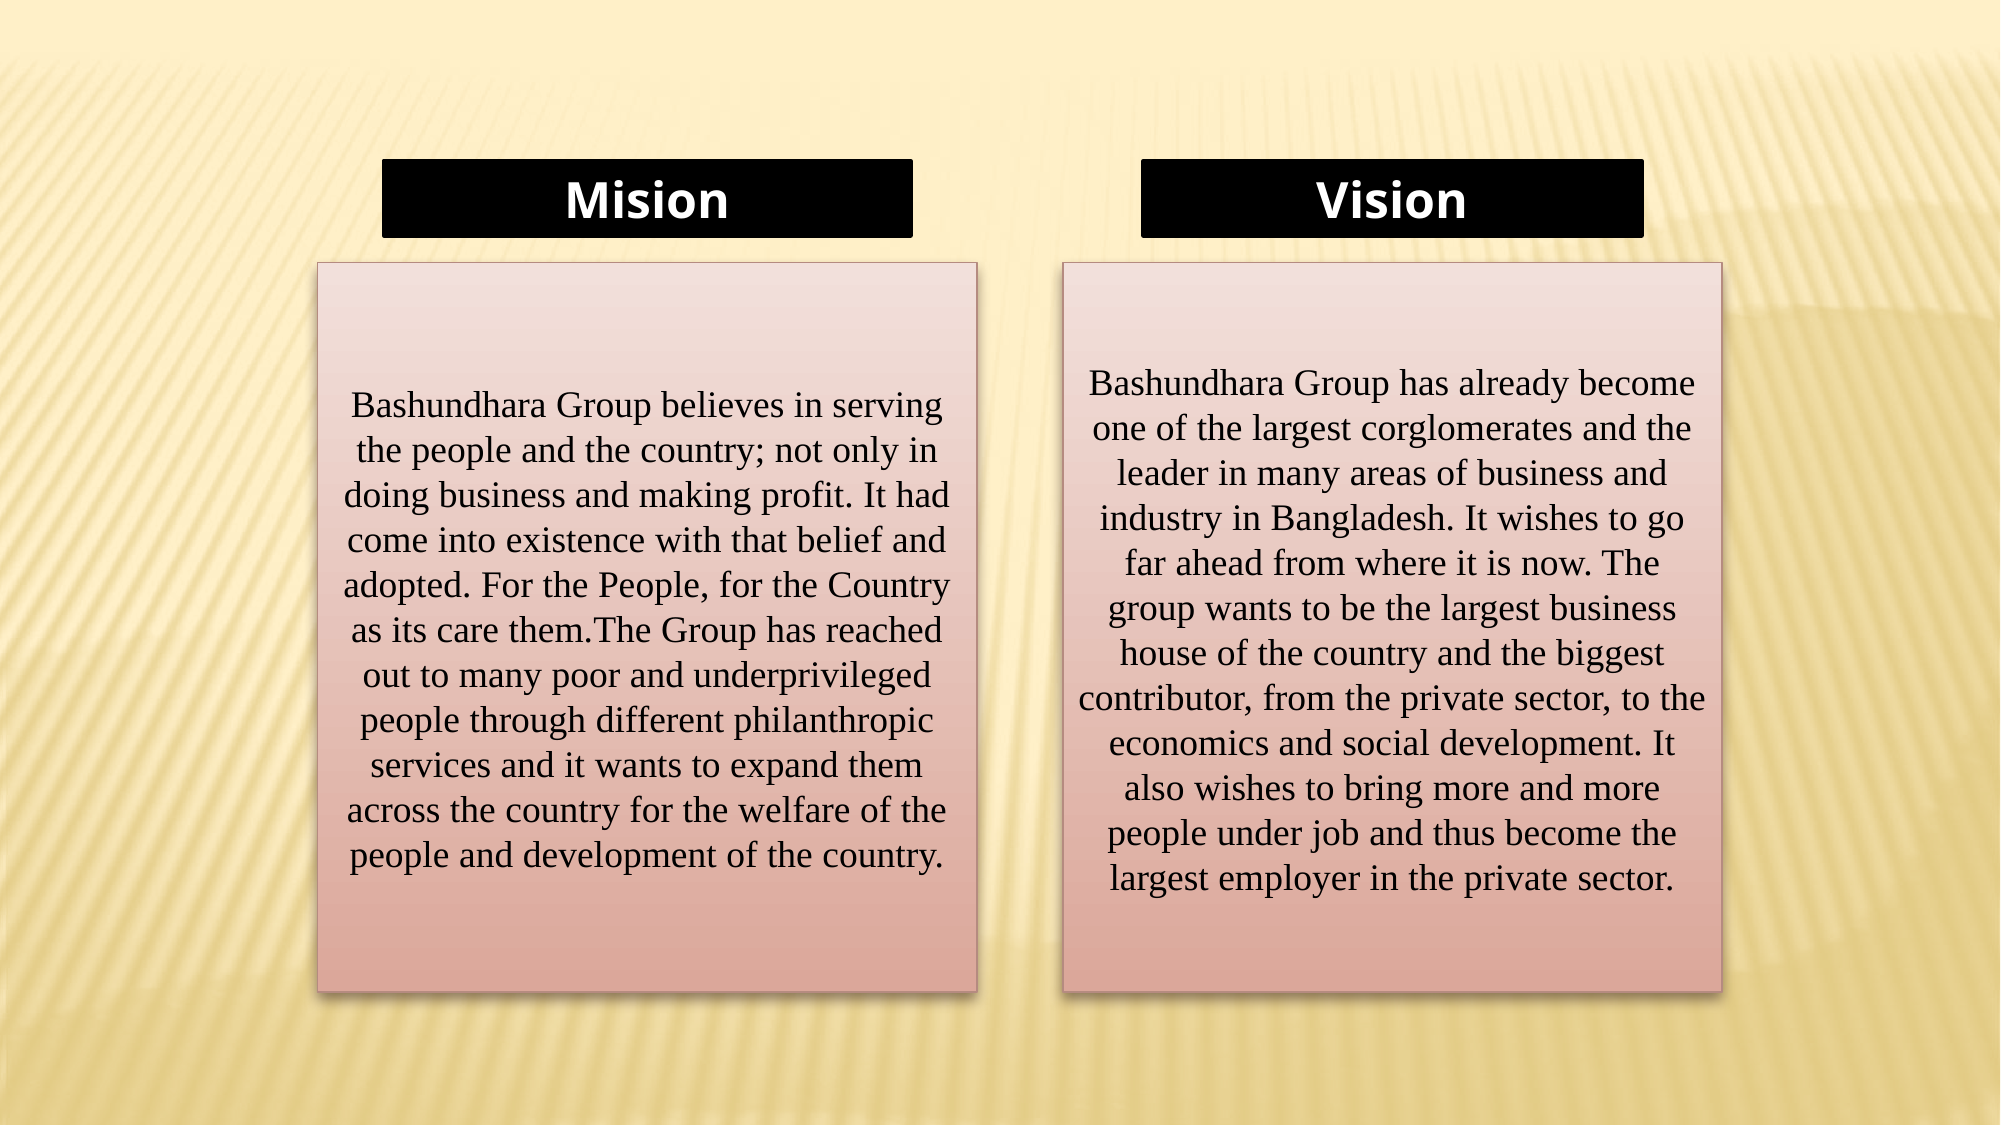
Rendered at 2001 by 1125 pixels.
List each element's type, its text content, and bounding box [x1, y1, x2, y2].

text_box Bashundhara Group has already become one of the largest corglomerates and the leader in many areas of business and industry in Bangladesh. It wishes to go far ahead from where it is now. The group wants to be the largest business house of the country and the biggest contributor, from the private sector, to the economics and social development. It also wishes to bring more and more people under job and thus become the largest employer in the private sector. [1062, 262, 1723, 993]
text_box Bashundhara Group believes in serving the people and the country; not only in doing business and making profit. It had come into existence with that belief and adopted. For the People, for the Country as its care them.The Group has reached out to many poor and underprivileged people through different philanthropic services and it wants to expand them across the country for the welfare of the people and development of the country. [317, 262, 978, 993]
text_box Mision [382, 159, 913, 238]
text_box Vision [1141, 159, 1644, 238]
